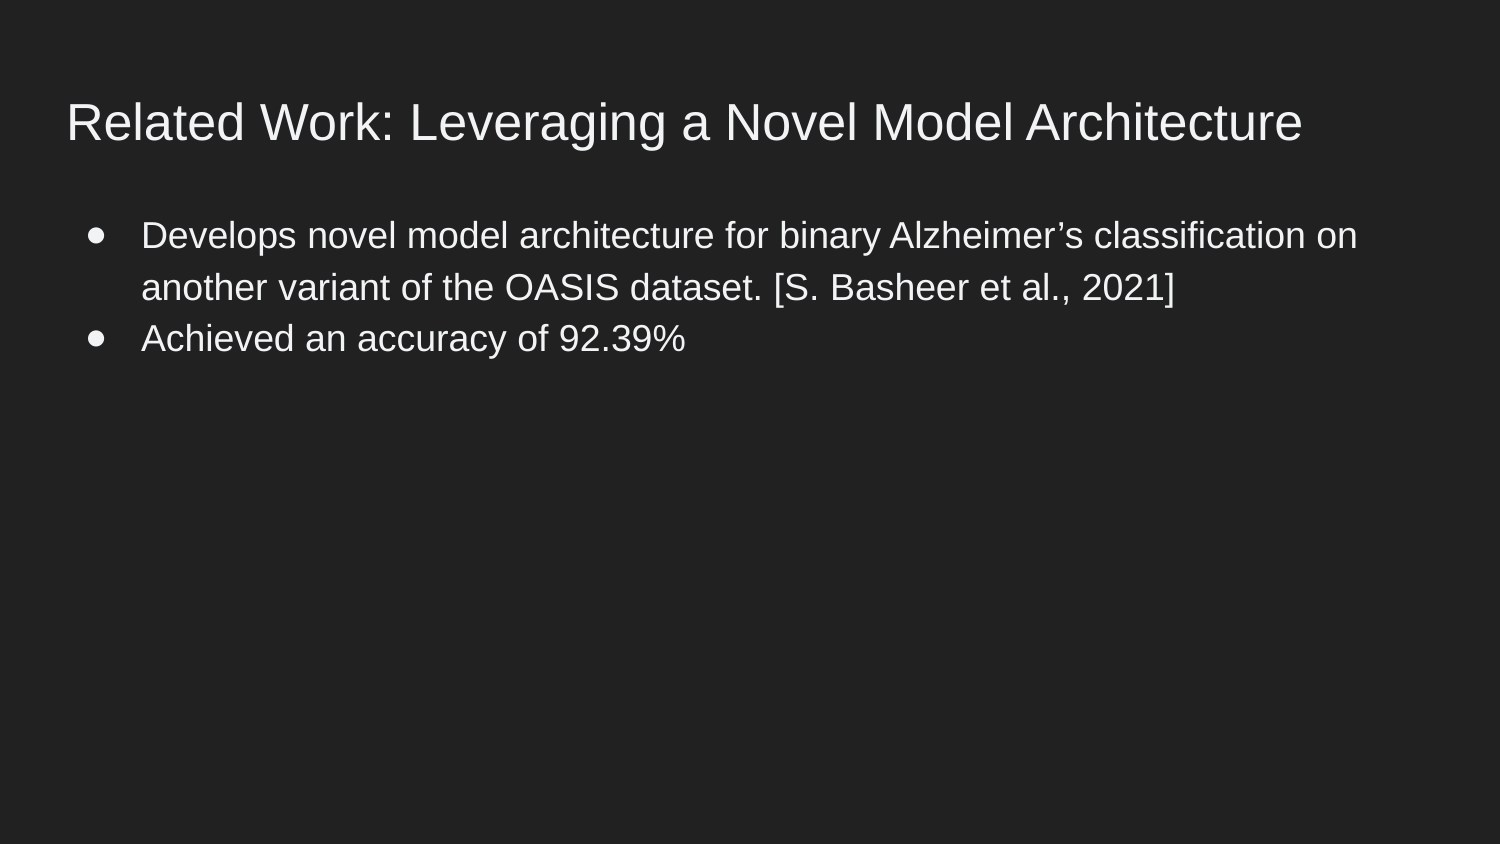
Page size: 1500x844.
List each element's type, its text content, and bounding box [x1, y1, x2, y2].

title Related Work: Leveraging a Novel Model Architecture [51, 72, 1449, 167]
list Develops novel model architecture for binary Alzheimer’s classification on another variant of the OASIS dataset. [S. Basheer et al., 2021] Achieved an accuracy of 92.39% [51, 189, 1449, 750]
